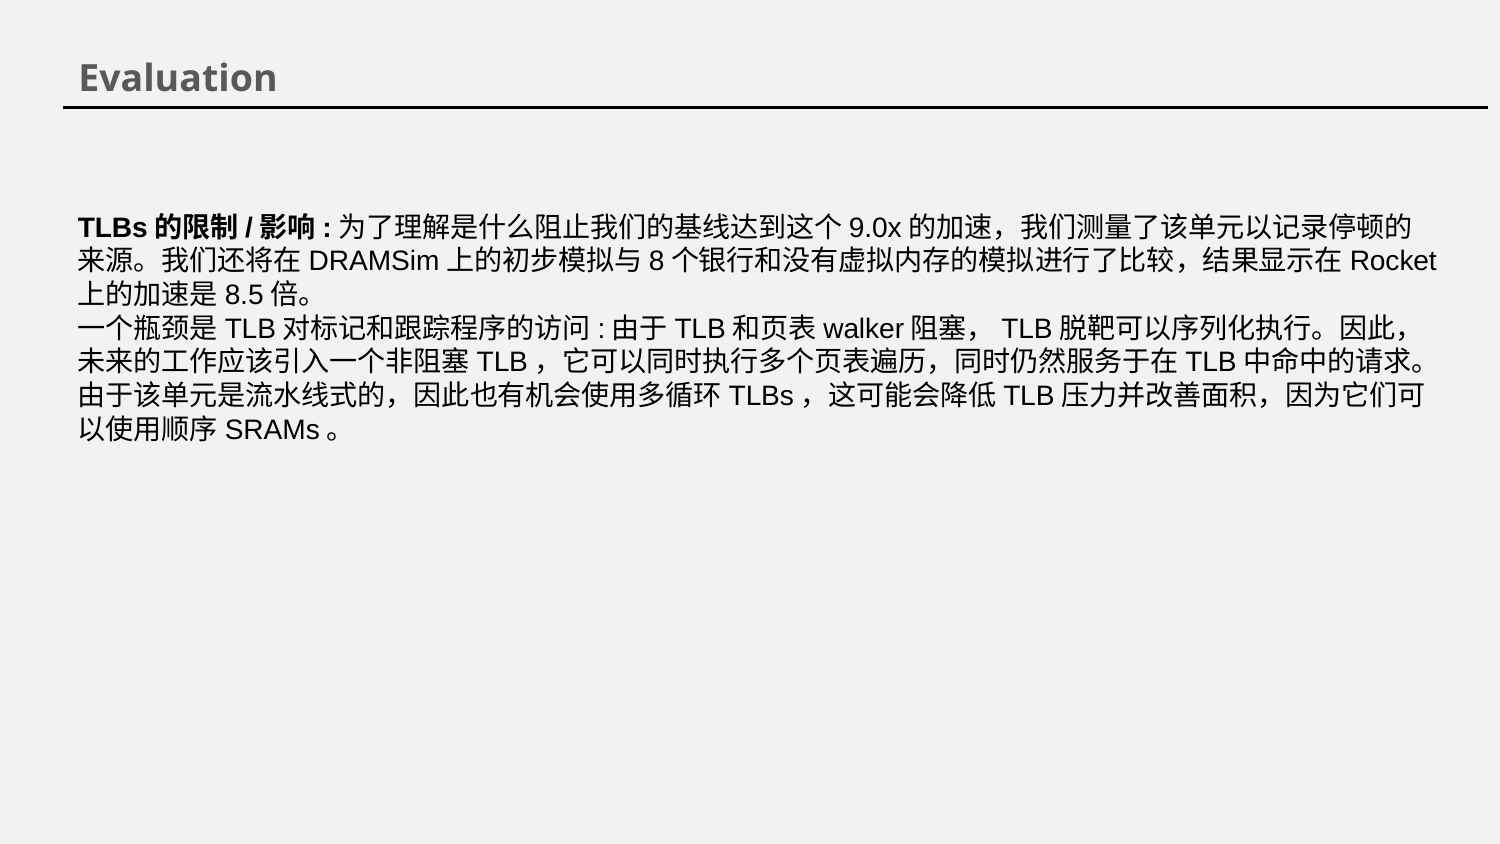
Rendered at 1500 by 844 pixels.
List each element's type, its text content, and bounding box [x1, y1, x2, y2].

text_box TLBs的限制/影响:为了理解是什么阻止我们的基线达到这个9.0x的加速，我们测量了该单元以记录停顿的来源。我们还将在DRAMSim上的初步模拟与8个银行和没有虚拟内存的模拟进行了比较，结果显示在Rocket上的加速是8.5倍。 一个瓶颈是TLB对标记和跟踪程序的访问:由于TLB和页表walker阻塞，TLB脱靶可以序列化执行。因此，未来的工作应该引入一个非阻塞TLB，它可以同时执行多个页表遍历，同时仍然服务于在TLB中命中的请求。由于该单元是流水线式的，因此也有机会使用多循环TLBs，这可能会降低TLB压力并改善面积，因为它们可以使用顺序SRAMs。 [63, 167, 1455, 520]
text_box Evaluation [63, 46, 1500, 107]
